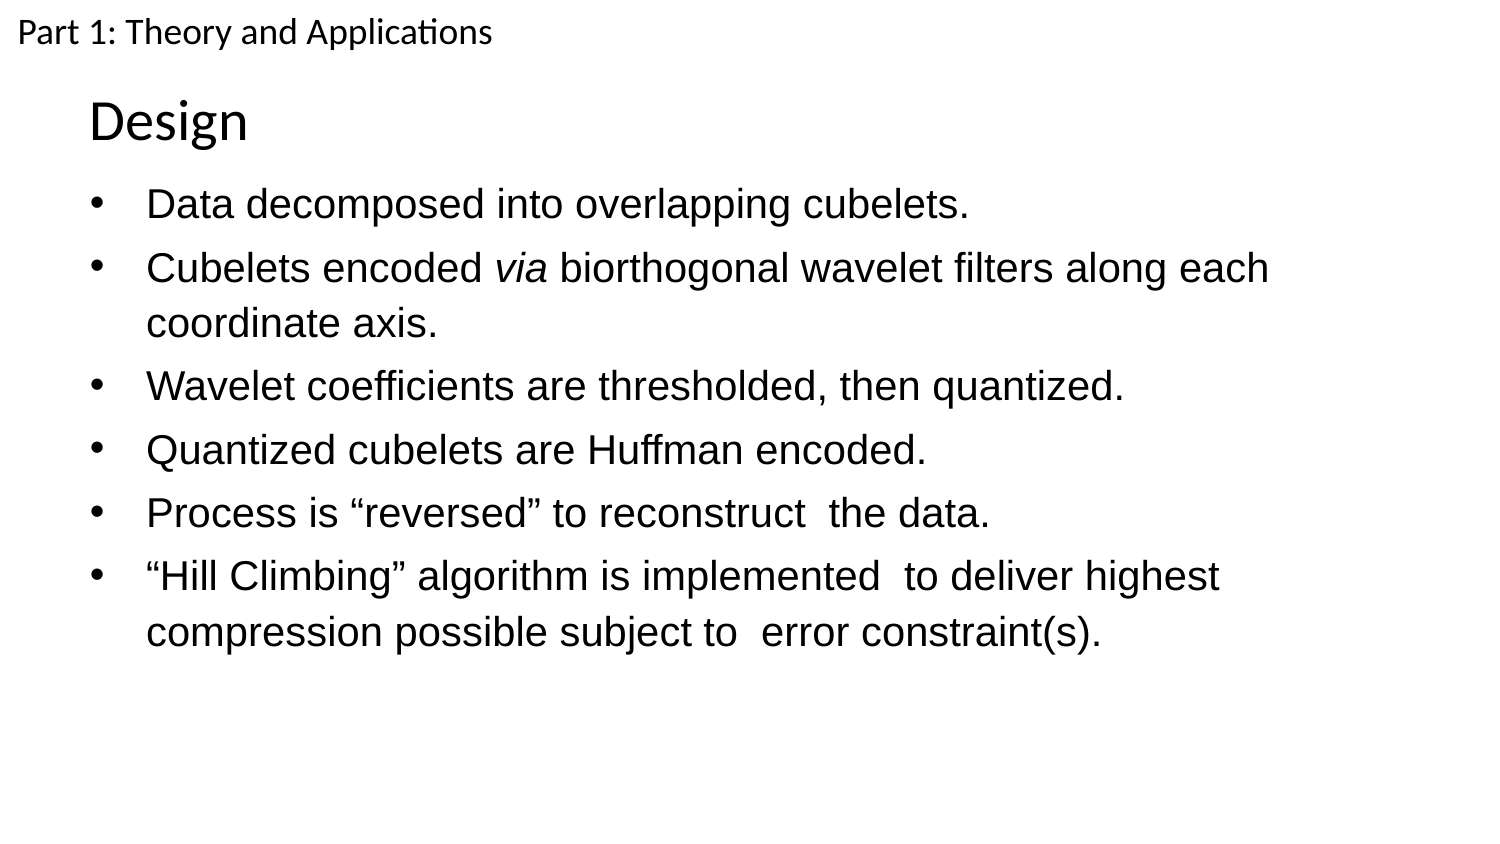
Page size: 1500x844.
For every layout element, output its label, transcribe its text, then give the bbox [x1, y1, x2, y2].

text_box Part 1: Theory and Applications [2, 0, 509, 60]
text_box Design [74, 74, 1425, 163]
text_box Data decomposed into overlapping cubelets. Cubelets encoded via biorthogonal wavelet filters along each coordinate axis. Wavelet coefficients are thresholded, then quantized. Quantized cubelets are Huffman encoded. Process is “reversed” to reconstruct the data. “Hill Climbing” algorithm is implemented to deliver highest compression possible subject to error constraint(s). [75, 164, 1313, 800]
